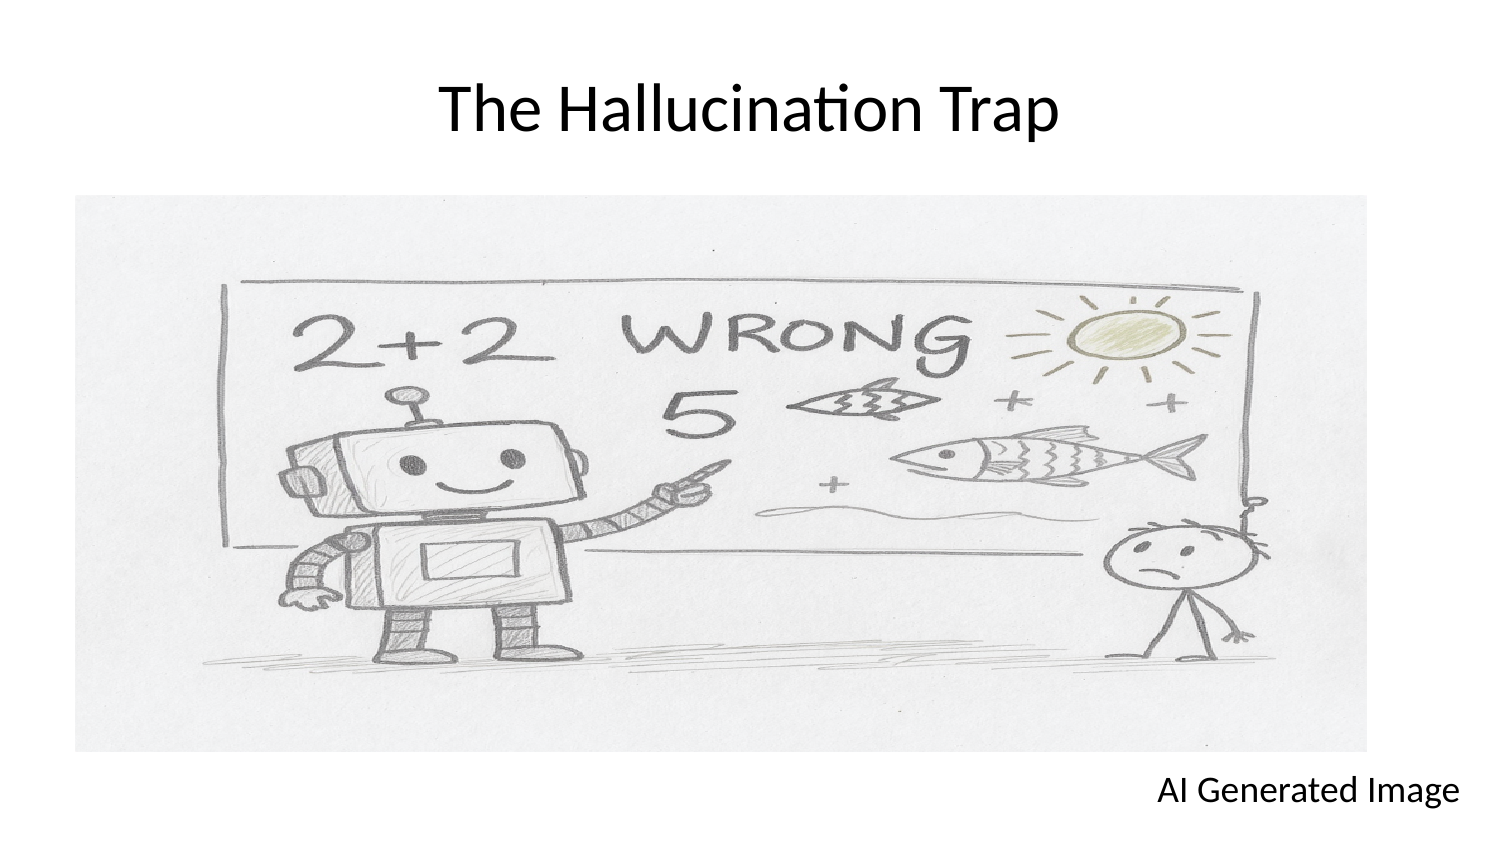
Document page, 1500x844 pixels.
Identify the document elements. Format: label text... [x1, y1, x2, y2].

text_box AI Generated Image [1142, 758, 1476, 818]
picture [74, 195, 1367, 753]
title The Hallucination Trap [75, 33, 1425, 175]
